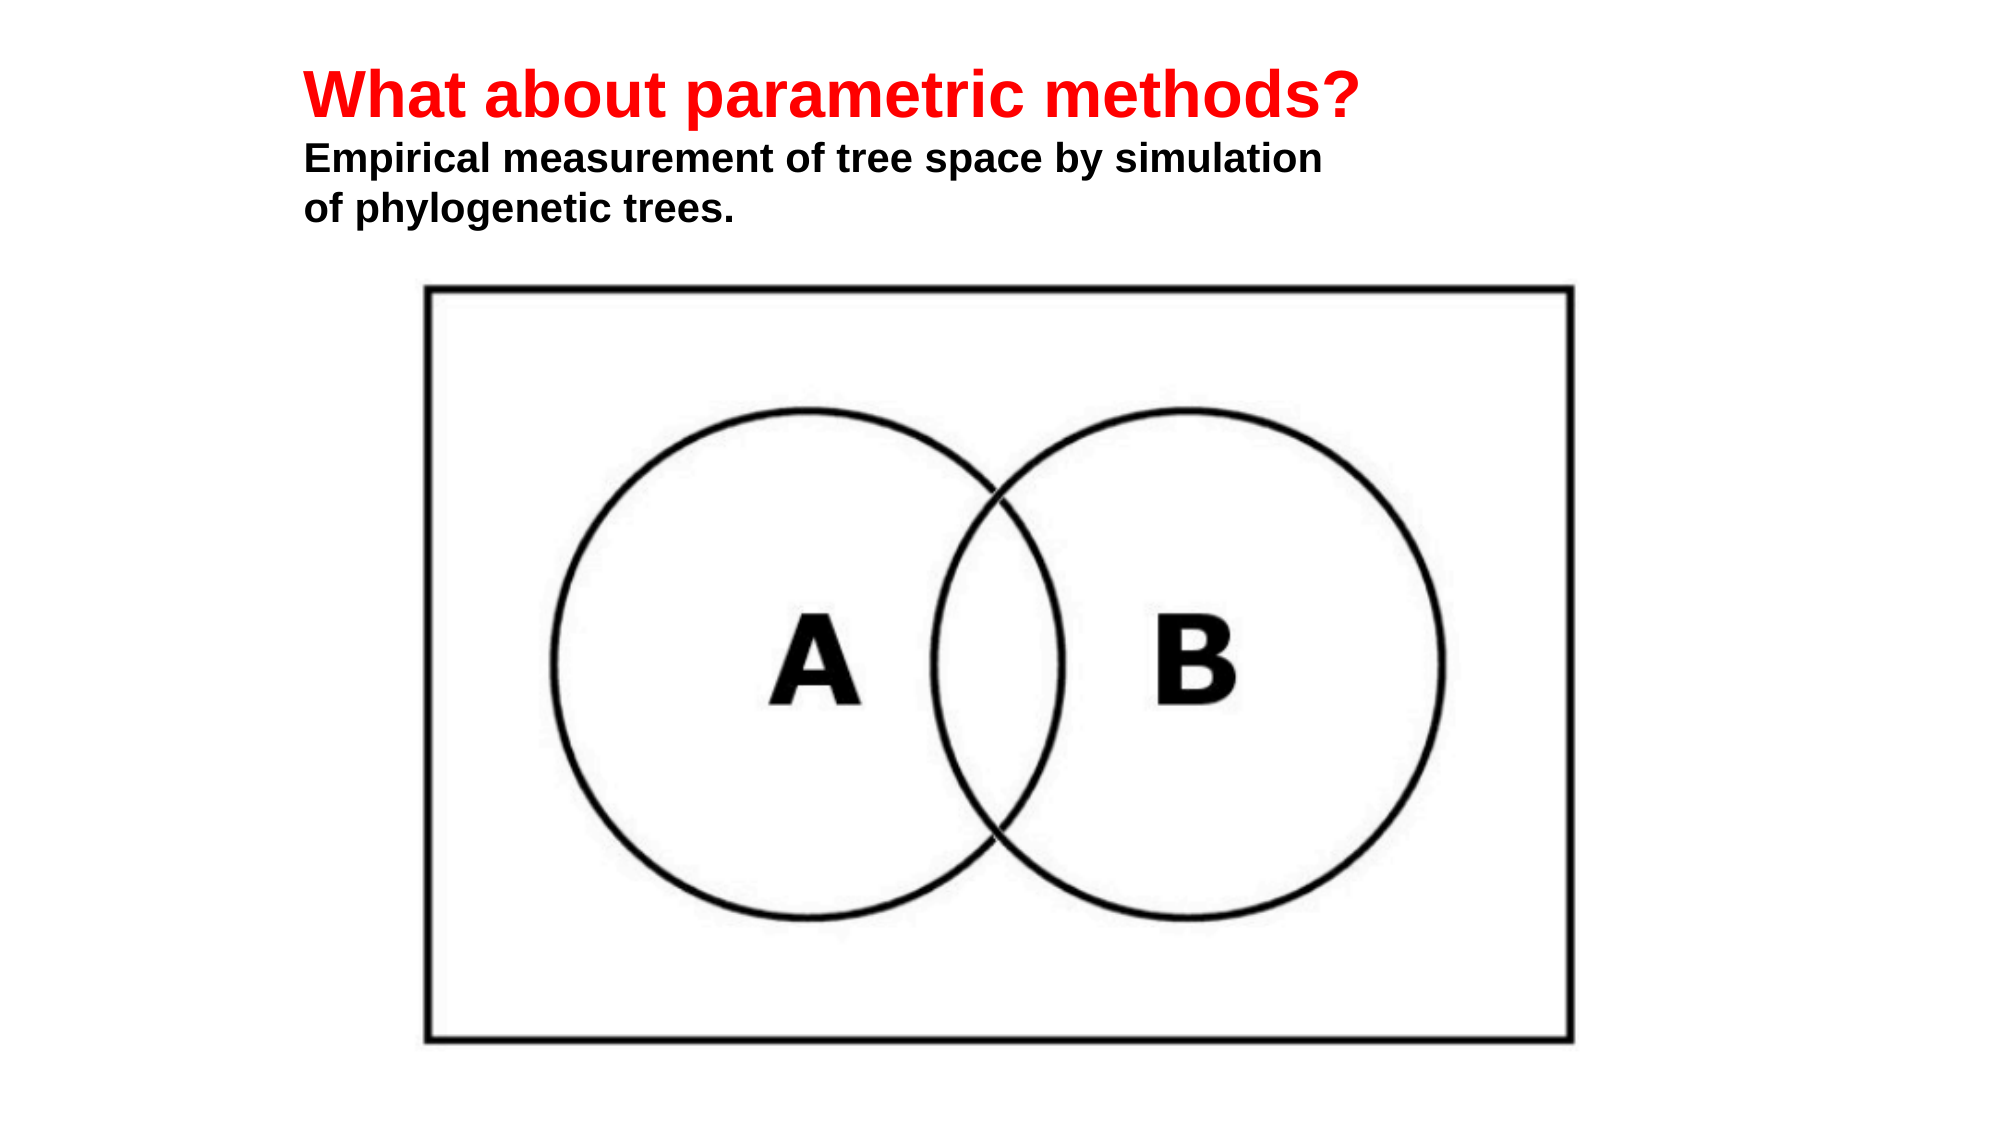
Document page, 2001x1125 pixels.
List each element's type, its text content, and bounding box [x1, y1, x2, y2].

text_box What about parametric methods? Empirical measurement of tree space by simulation of phylogenetic trees. [288, 43, 1528, 239]
picture [401, 268, 1598, 1059]
